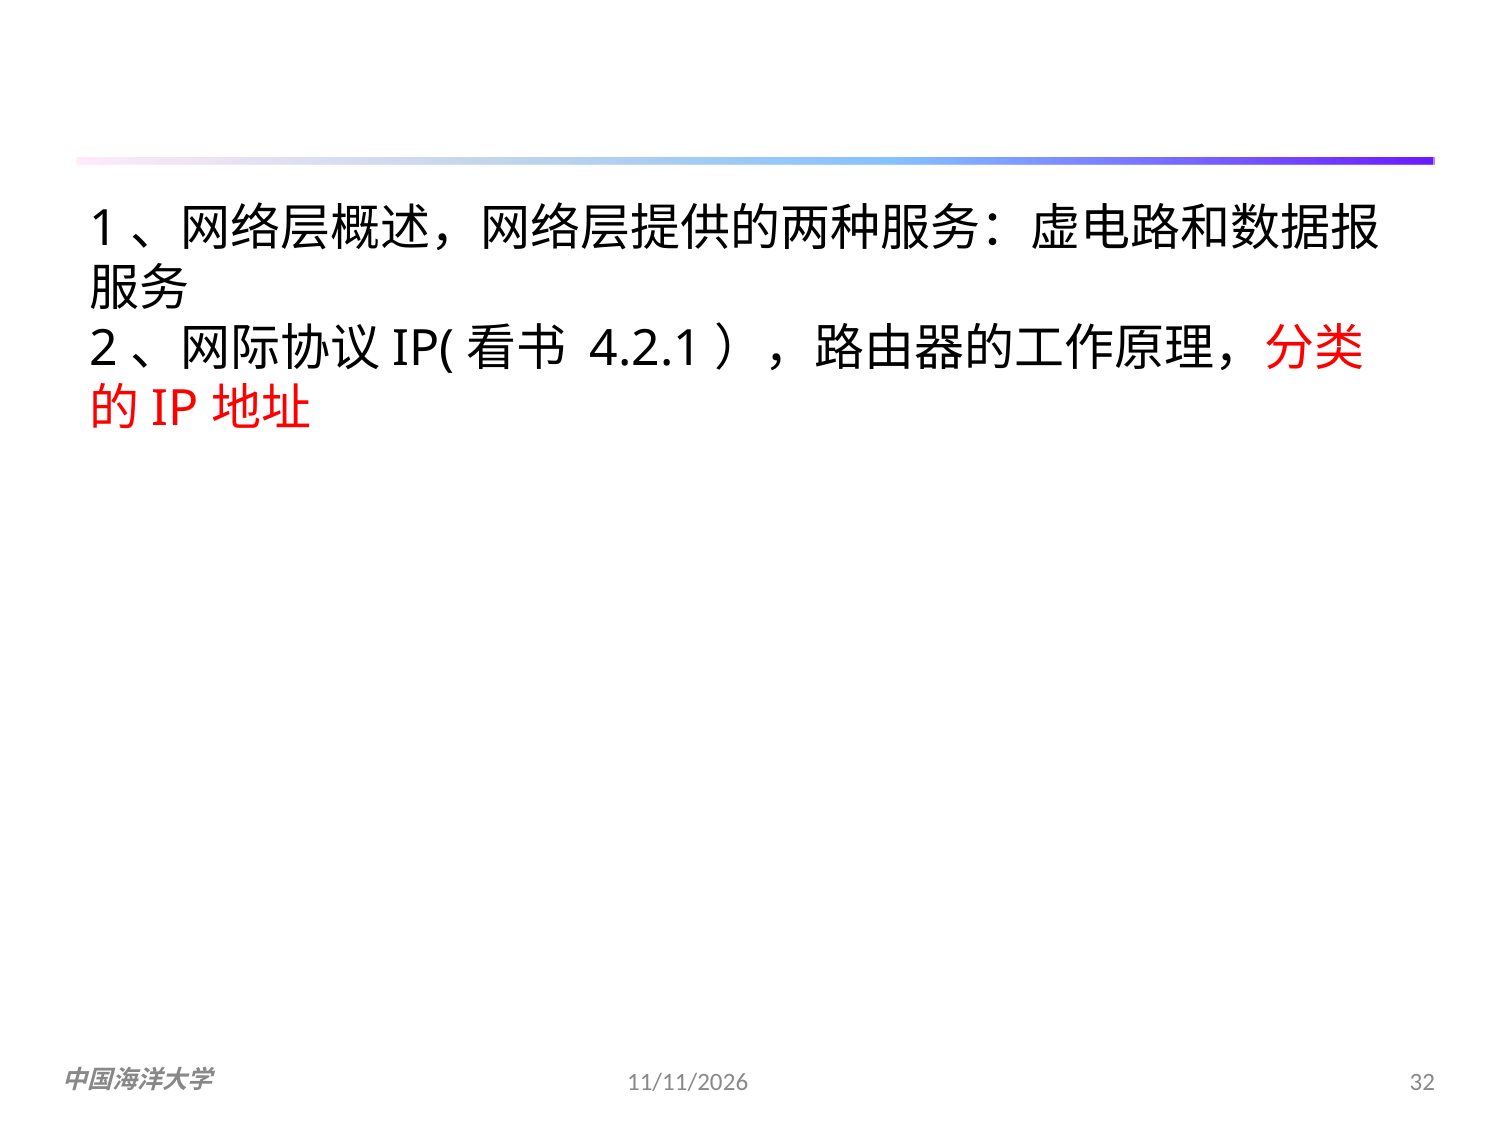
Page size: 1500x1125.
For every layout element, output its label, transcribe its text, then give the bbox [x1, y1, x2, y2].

picture [76, 156, 1435, 165]
list 1、网络层概述，网络层提供的两种服务：虚电路和数据报服务 2、网际协议IP(看书 4.2.1），路由器的工作原理，分类的IP地址 [75, 187, 1425, 930]
